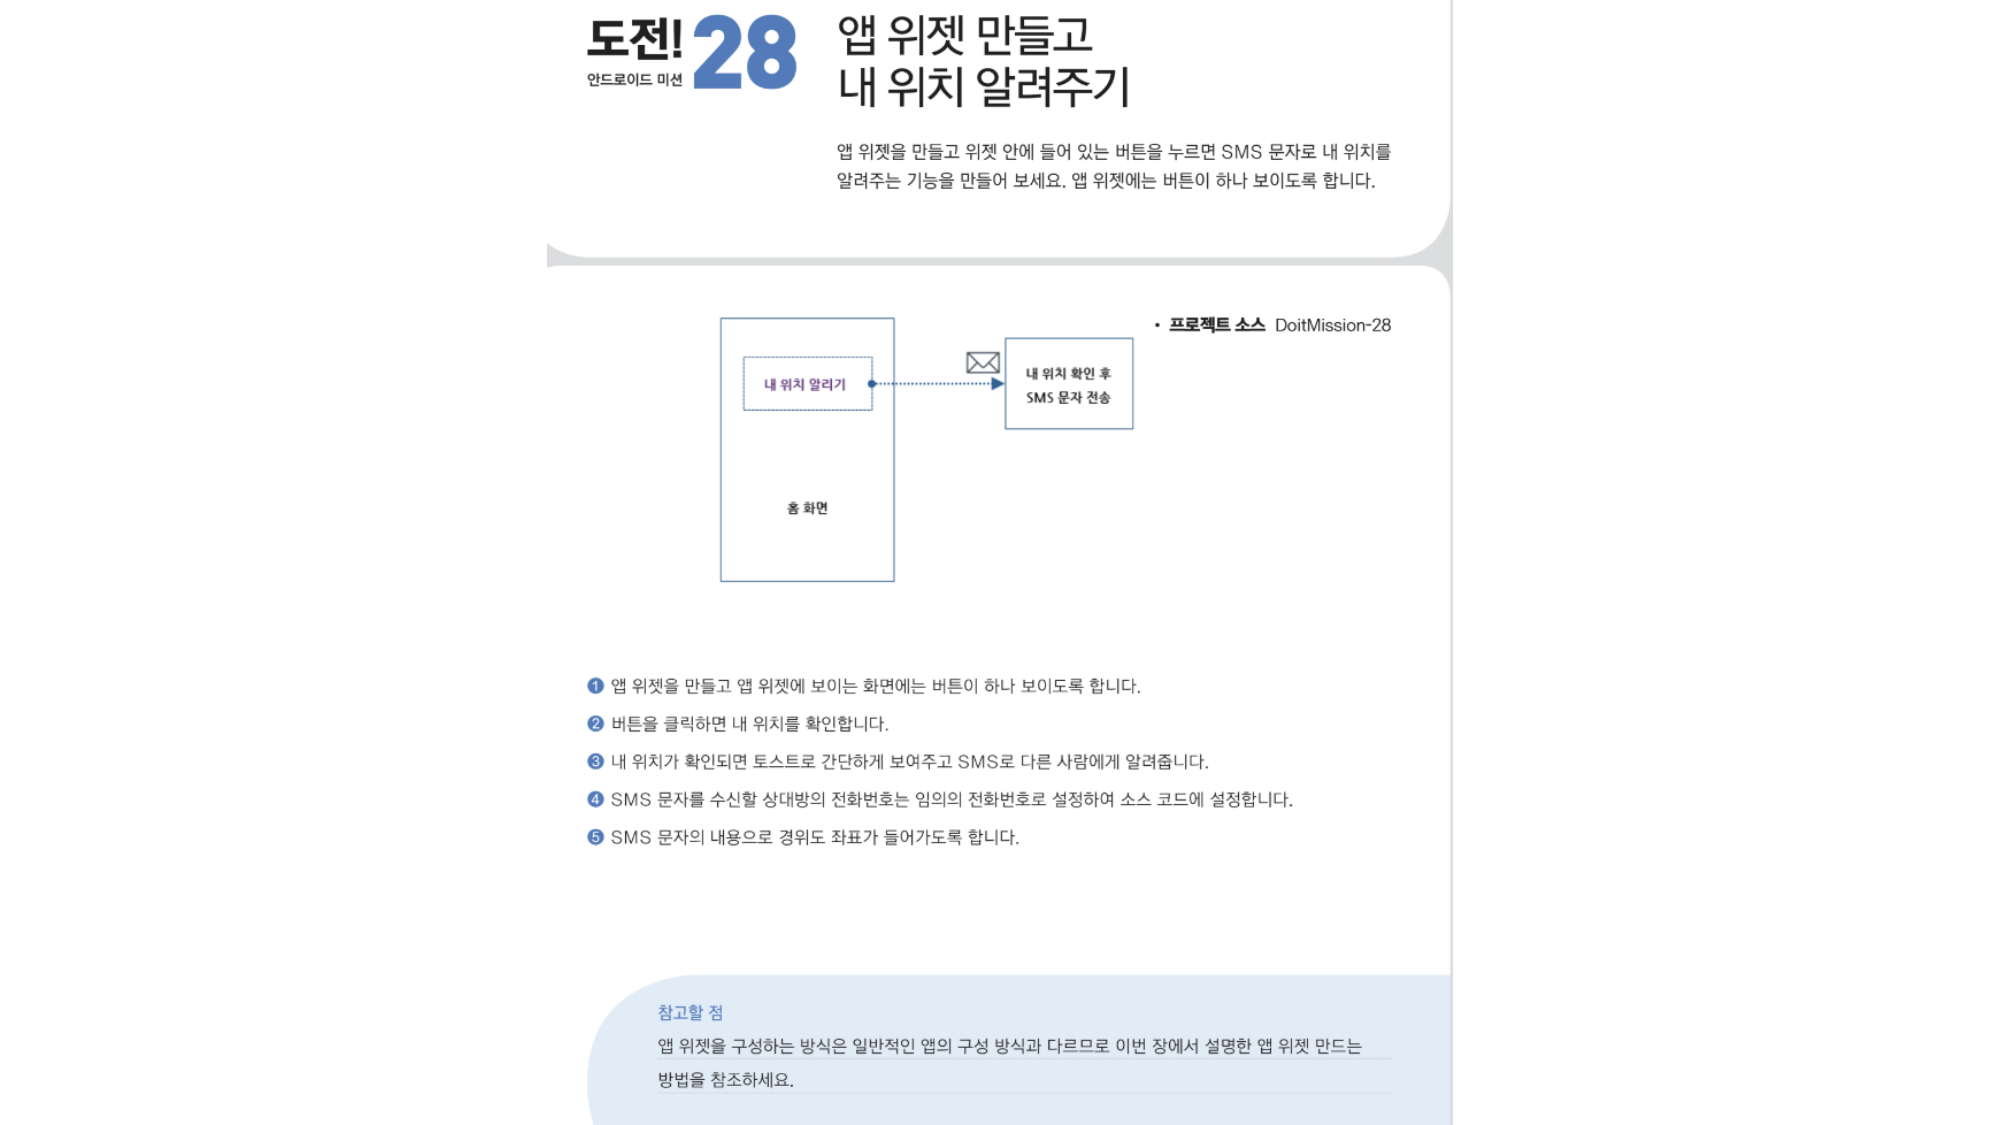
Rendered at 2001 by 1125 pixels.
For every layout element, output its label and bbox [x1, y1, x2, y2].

picture [547, 0, 1453, 1125]
